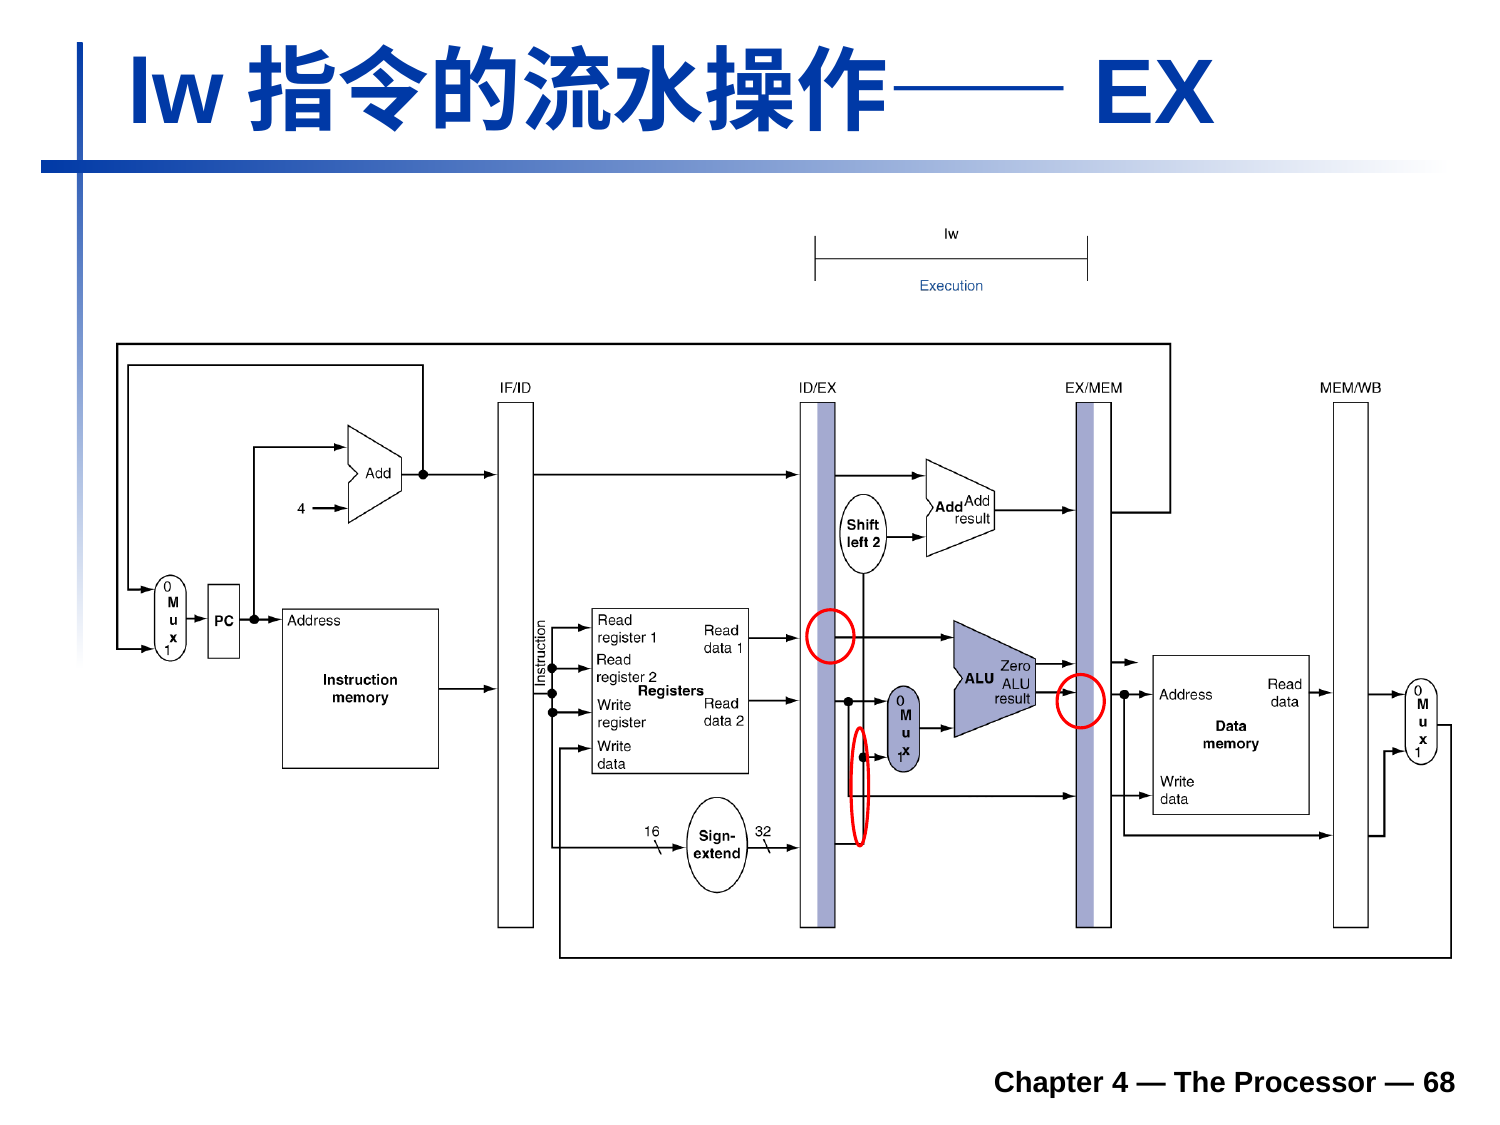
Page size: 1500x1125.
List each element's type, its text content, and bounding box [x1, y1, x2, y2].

footer Chapter 4 — The Processor — 68 [277, 1046, 1471, 1106]
title lw指令的流水操作——EX [112, 22, 1468, 149]
picture [116, 226, 1452, 959]
